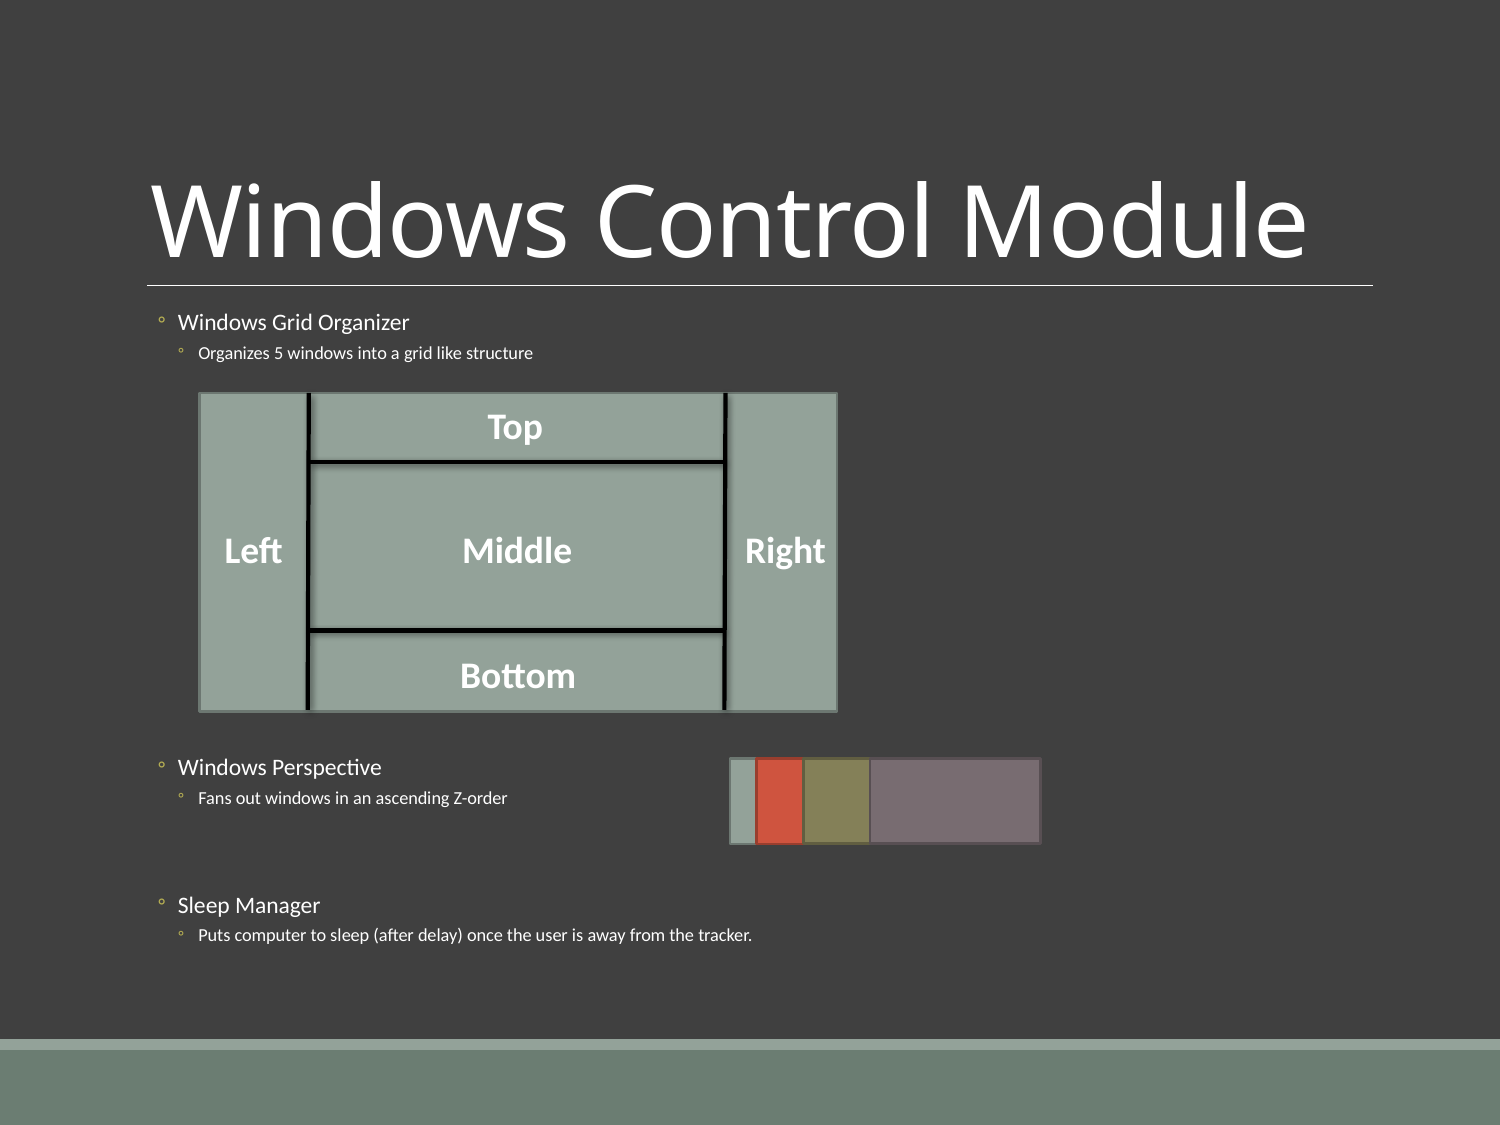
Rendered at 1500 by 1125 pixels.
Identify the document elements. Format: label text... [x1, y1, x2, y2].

text_box [729, 757, 755, 845]
text_box [869, 757, 1042, 845]
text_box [199, 392, 843, 712]
list Windows Grid Organizer Organizes 5 windows into a grid like structure Windows Perspective Fans out windows in an ascending Z-order Sleep Manager Puts computer to sleep (after delay) once the user is away from the tracker. [135, 302, 1373, 963]
title Windows Control Module [135, 47, 1373, 285]
text_box [802, 757, 869, 845]
text_box [755, 757, 802, 845]
